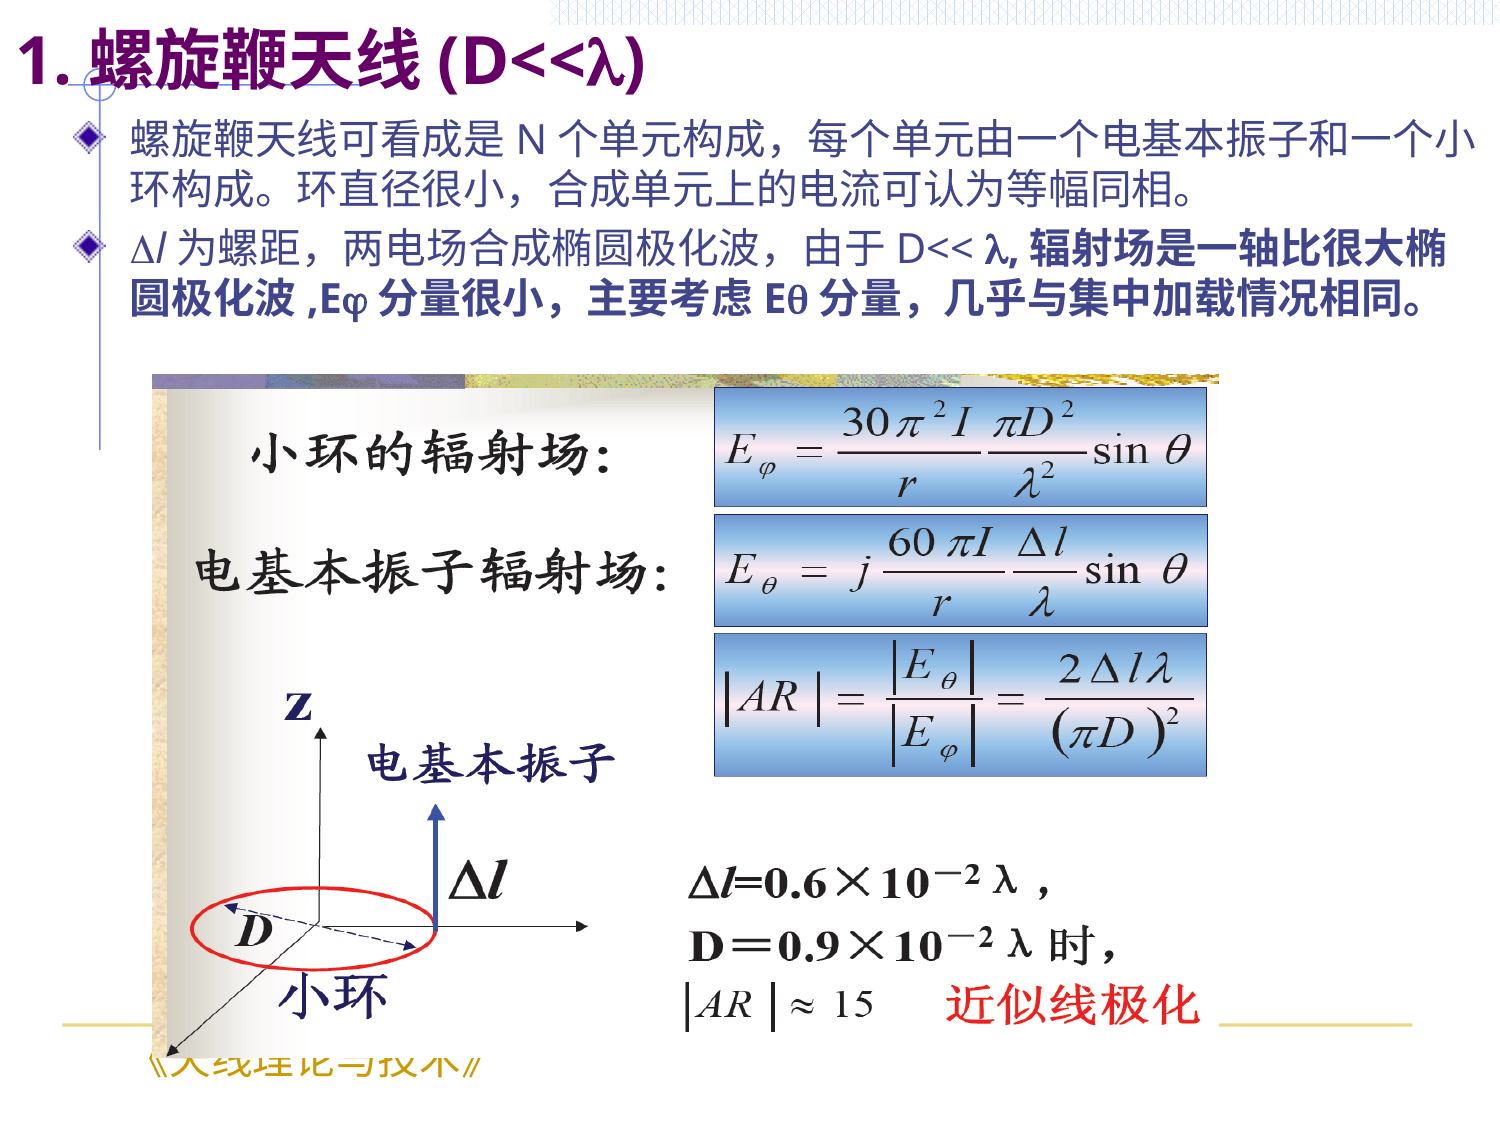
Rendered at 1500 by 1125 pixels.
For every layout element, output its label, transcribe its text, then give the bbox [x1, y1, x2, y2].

list 螺旋鞭天线可看成是N个单元构成，每个单元由一个电基本振子和一个小环构成。环直径很小，合成单元上的电流可认为等幅同相。 l为螺距，两电场合成椭圆极化波，由于D<< ,辐射场是一轴比很大椭圆极化波,E分量很小，主要考虑E分量，几乎与集中加载情况相同。 [58, 105, 1500, 375]
picture [152, 374, 1219, 1058]
picture [73, 230, 106, 263]
title 1.螺旋鞭天线(D<<) [0, 0, 1275, 106]
picture [73, 121, 106, 154]
